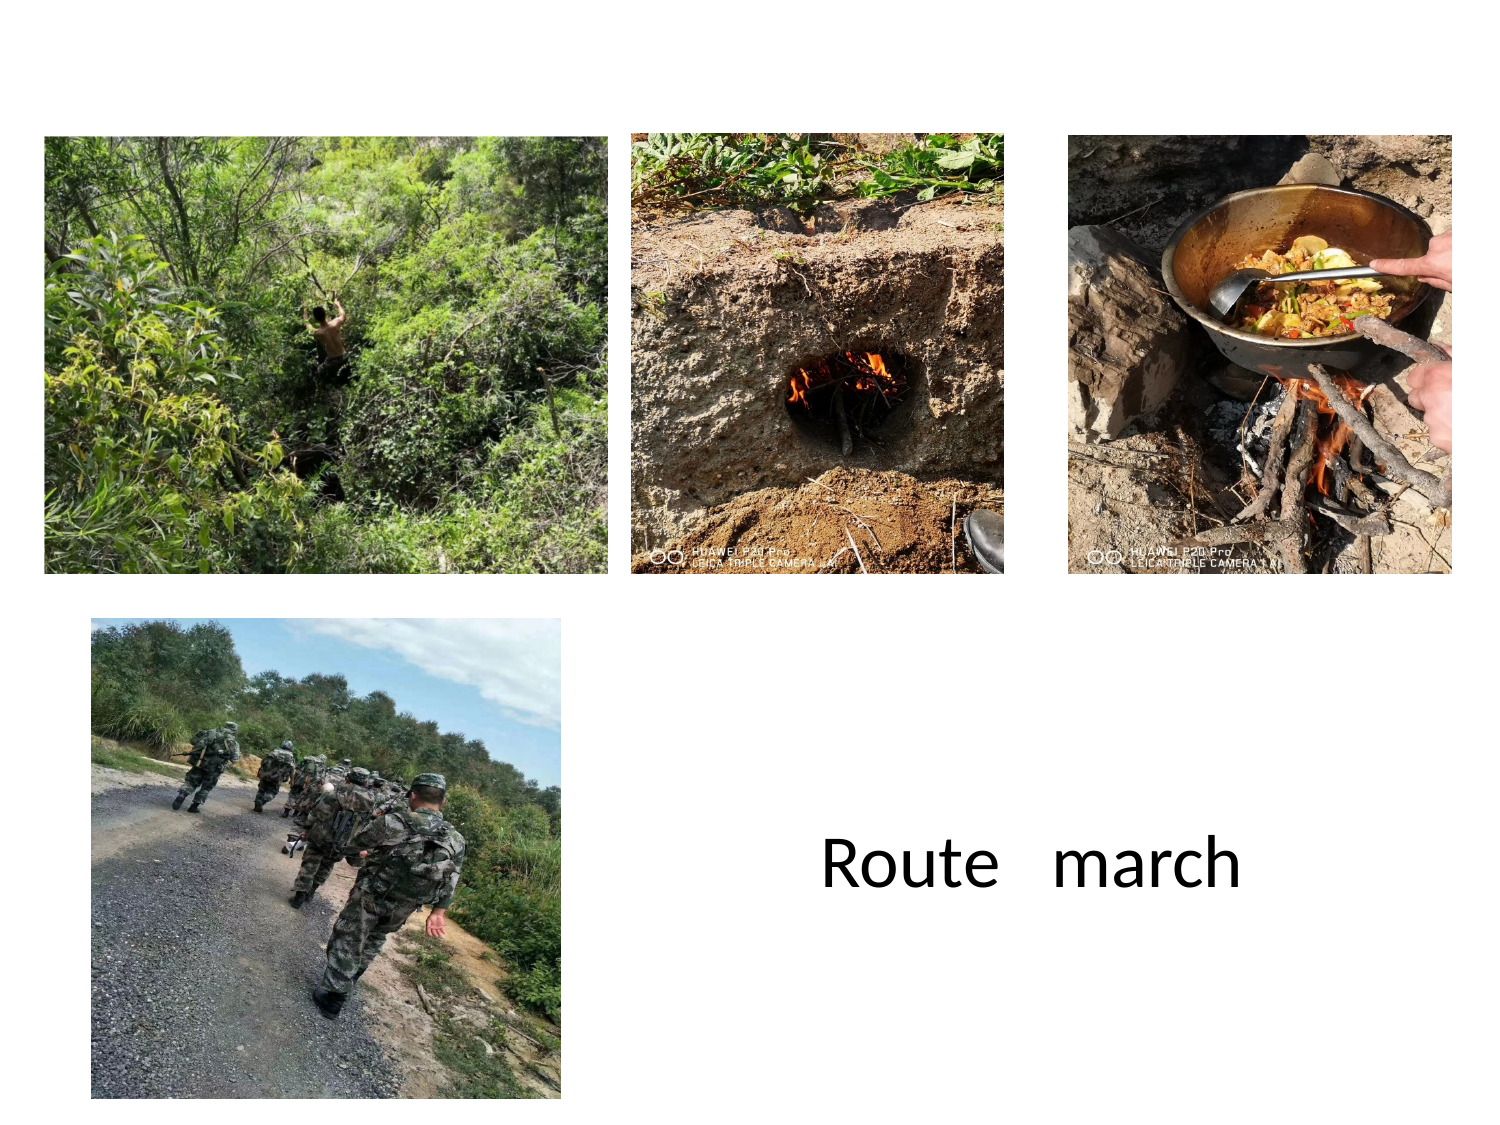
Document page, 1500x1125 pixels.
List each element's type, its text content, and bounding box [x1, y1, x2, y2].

picture [631, 133, 1005, 574]
picture [45, 73, 608, 1099]
picture [1068, 135, 1453, 574]
text_box Route march [784, 805, 1281, 910]
